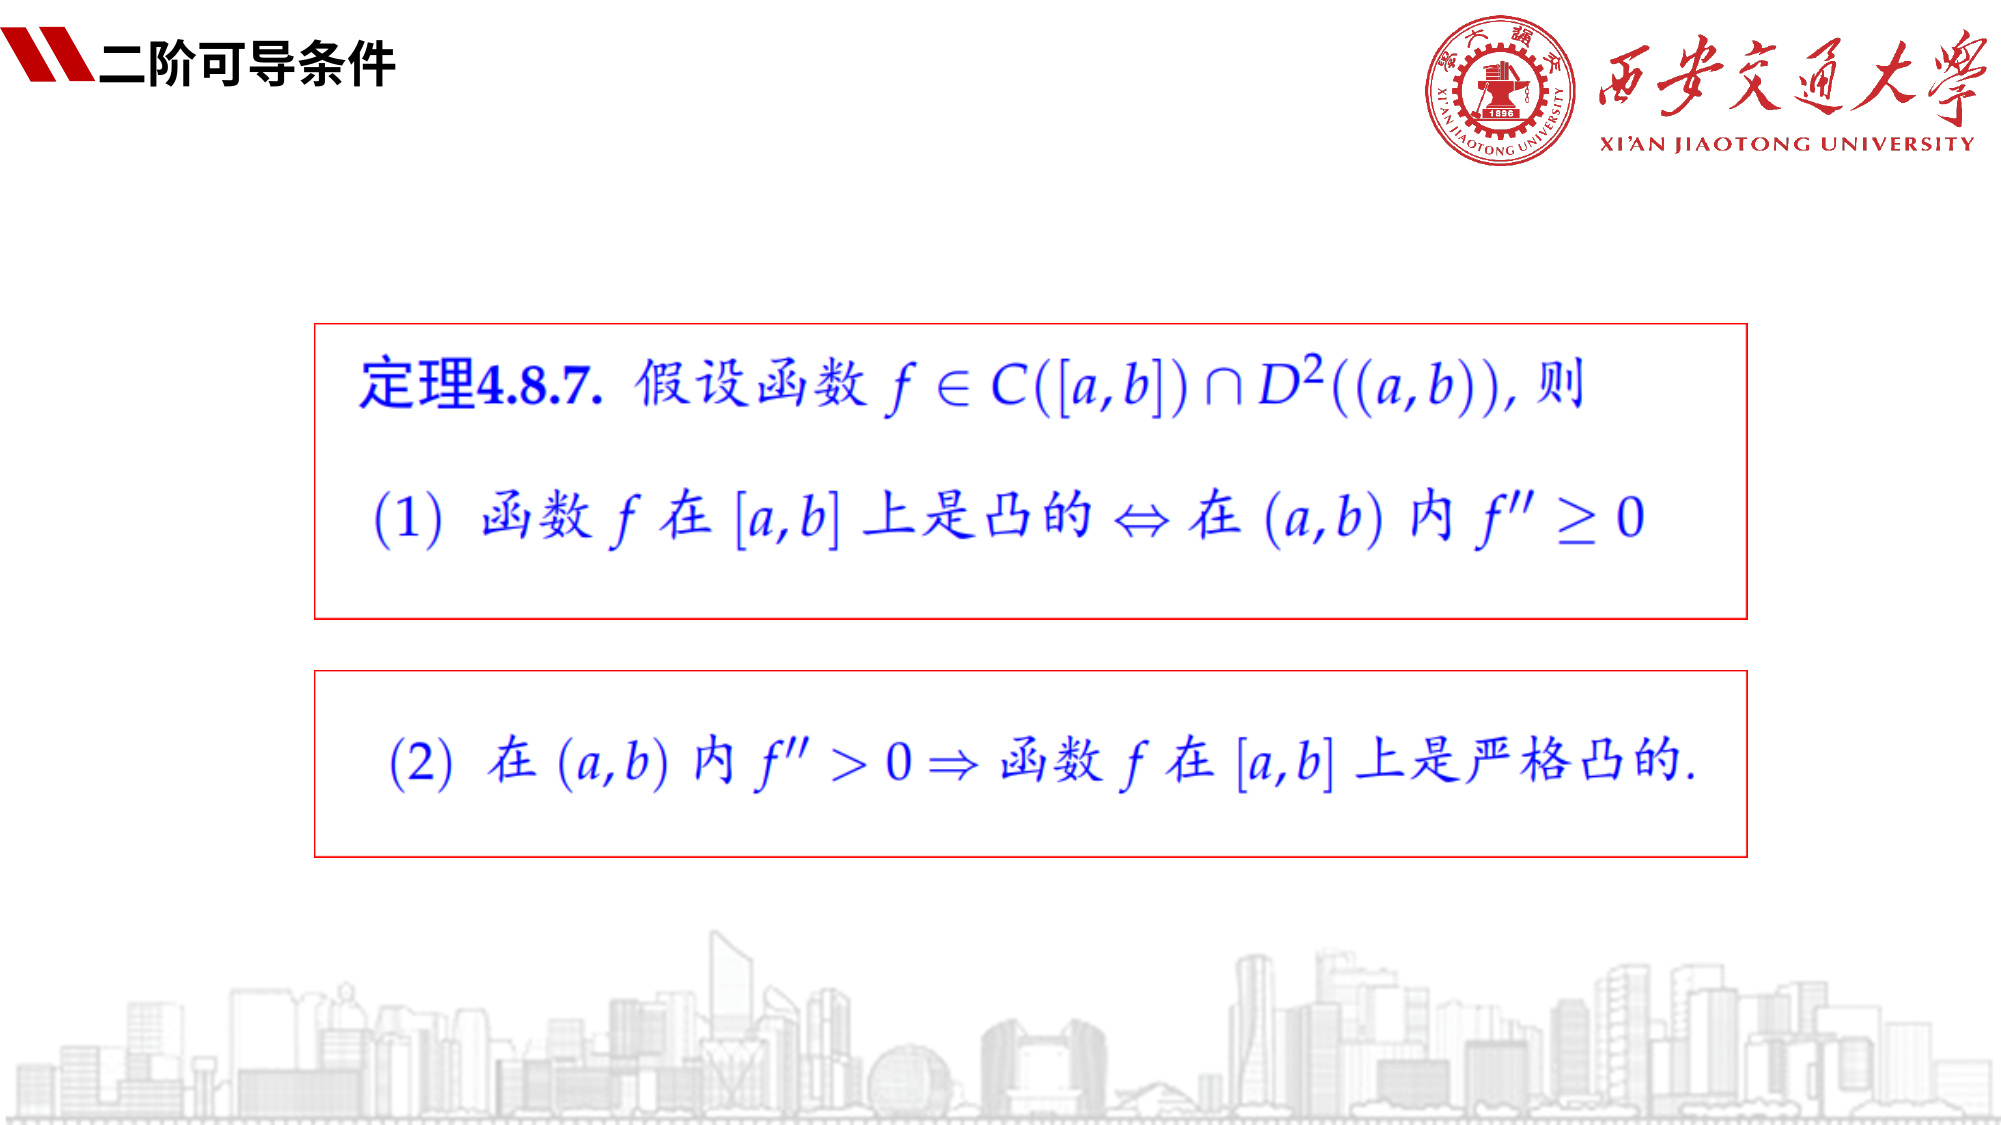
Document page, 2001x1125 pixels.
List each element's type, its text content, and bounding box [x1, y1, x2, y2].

picture [314, 670, 1748, 858]
picture [314, 323, 1748, 620]
text_box [37, 25, 98, 83]
picture [5, 882, 2001, 1125]
text_box [0, 26, 59, 83]
text_box 二阶可导条件 [82, 24, 871, 100]
picture [1425, 15, 1987, 166]
